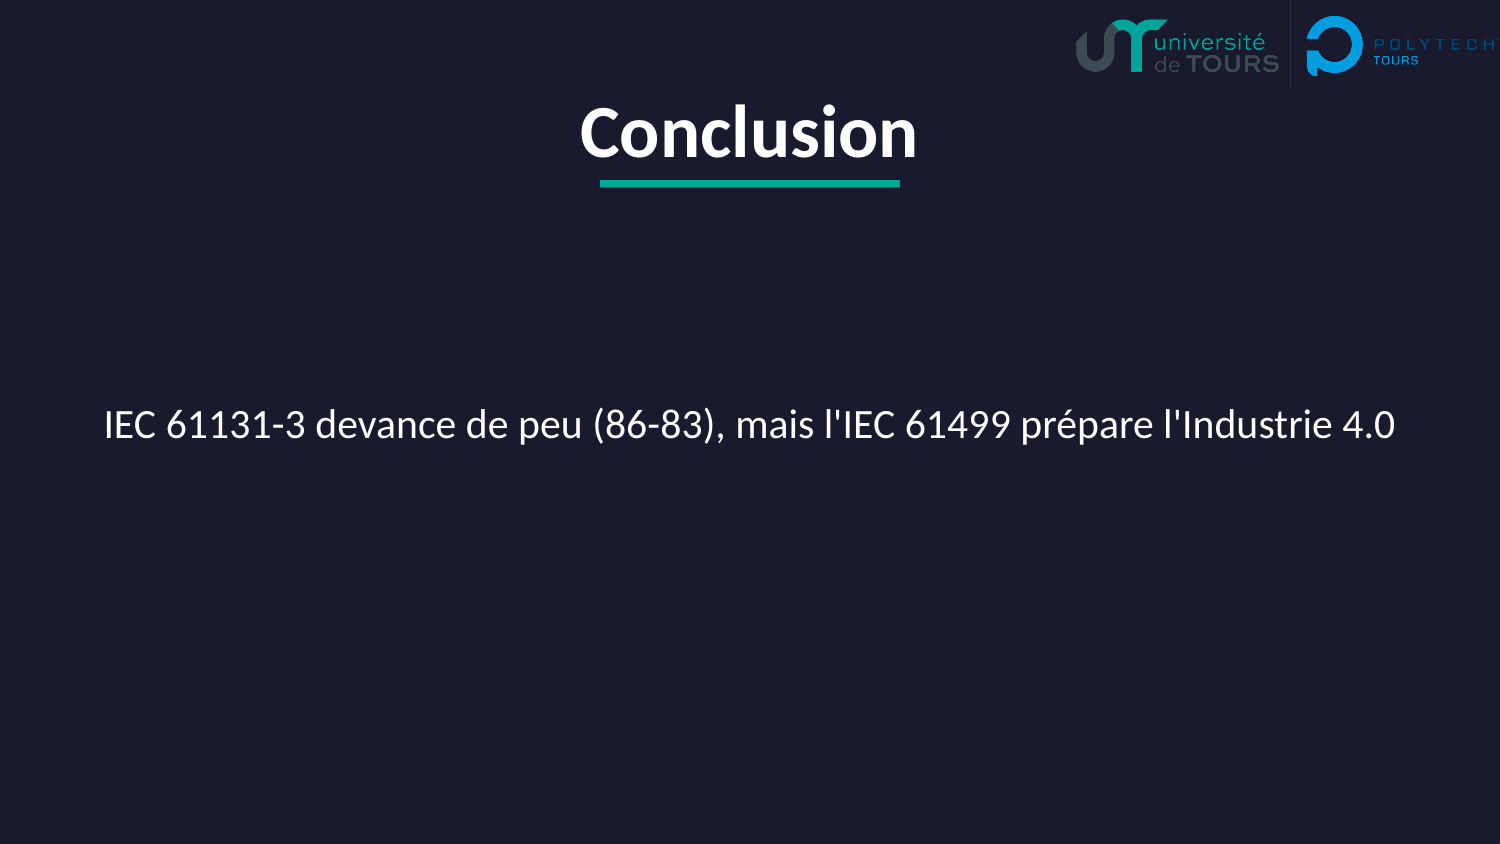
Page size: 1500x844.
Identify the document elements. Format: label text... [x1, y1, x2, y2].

text_box Conclusion [74, 74, 1425, 180]
text_box IEC 61131-3 devance de peu (86-83), mais l'IEC 61499 prépare l'Industrie 4.0 [74, 346, 1425, 497]
picture [1061, 0, 1500, 90]
text_box [599, 180, 900, 188]
